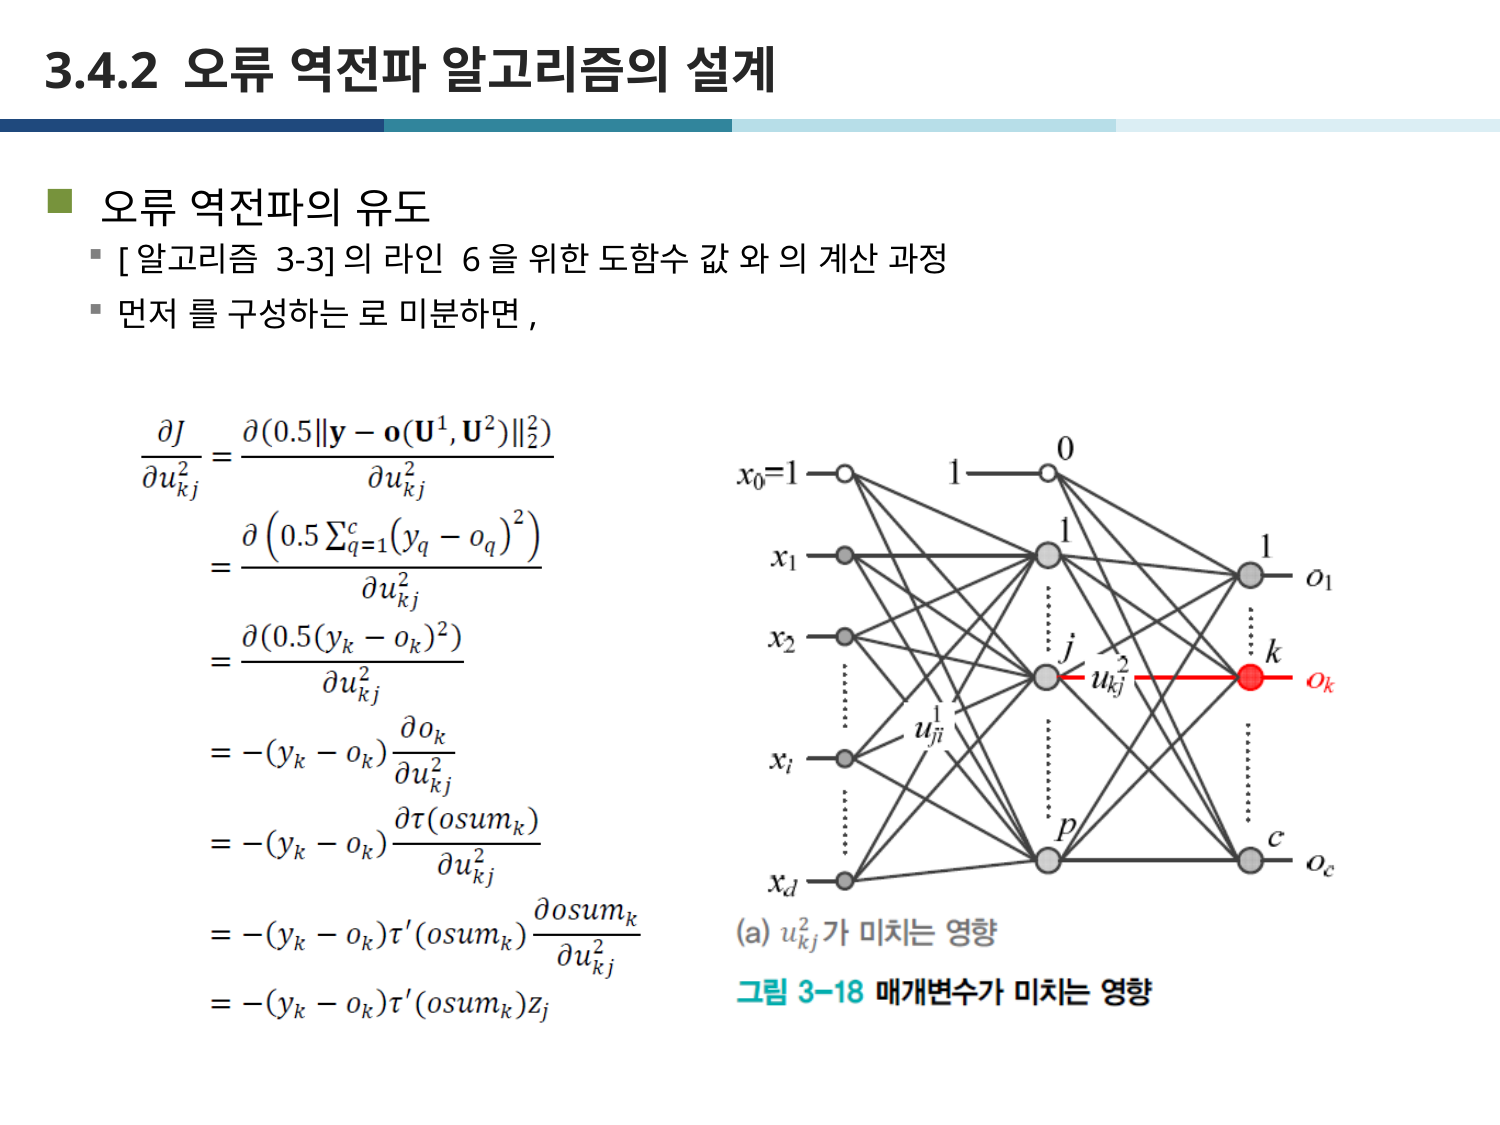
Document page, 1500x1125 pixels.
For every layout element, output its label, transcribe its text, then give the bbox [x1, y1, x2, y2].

picture [137, 412, 644, 1027]
picture [723, 425, 1341, 1014]
title 3.4.2 오류 역전파 알고리즘의 설계 [29, 23, 1270, 114]
